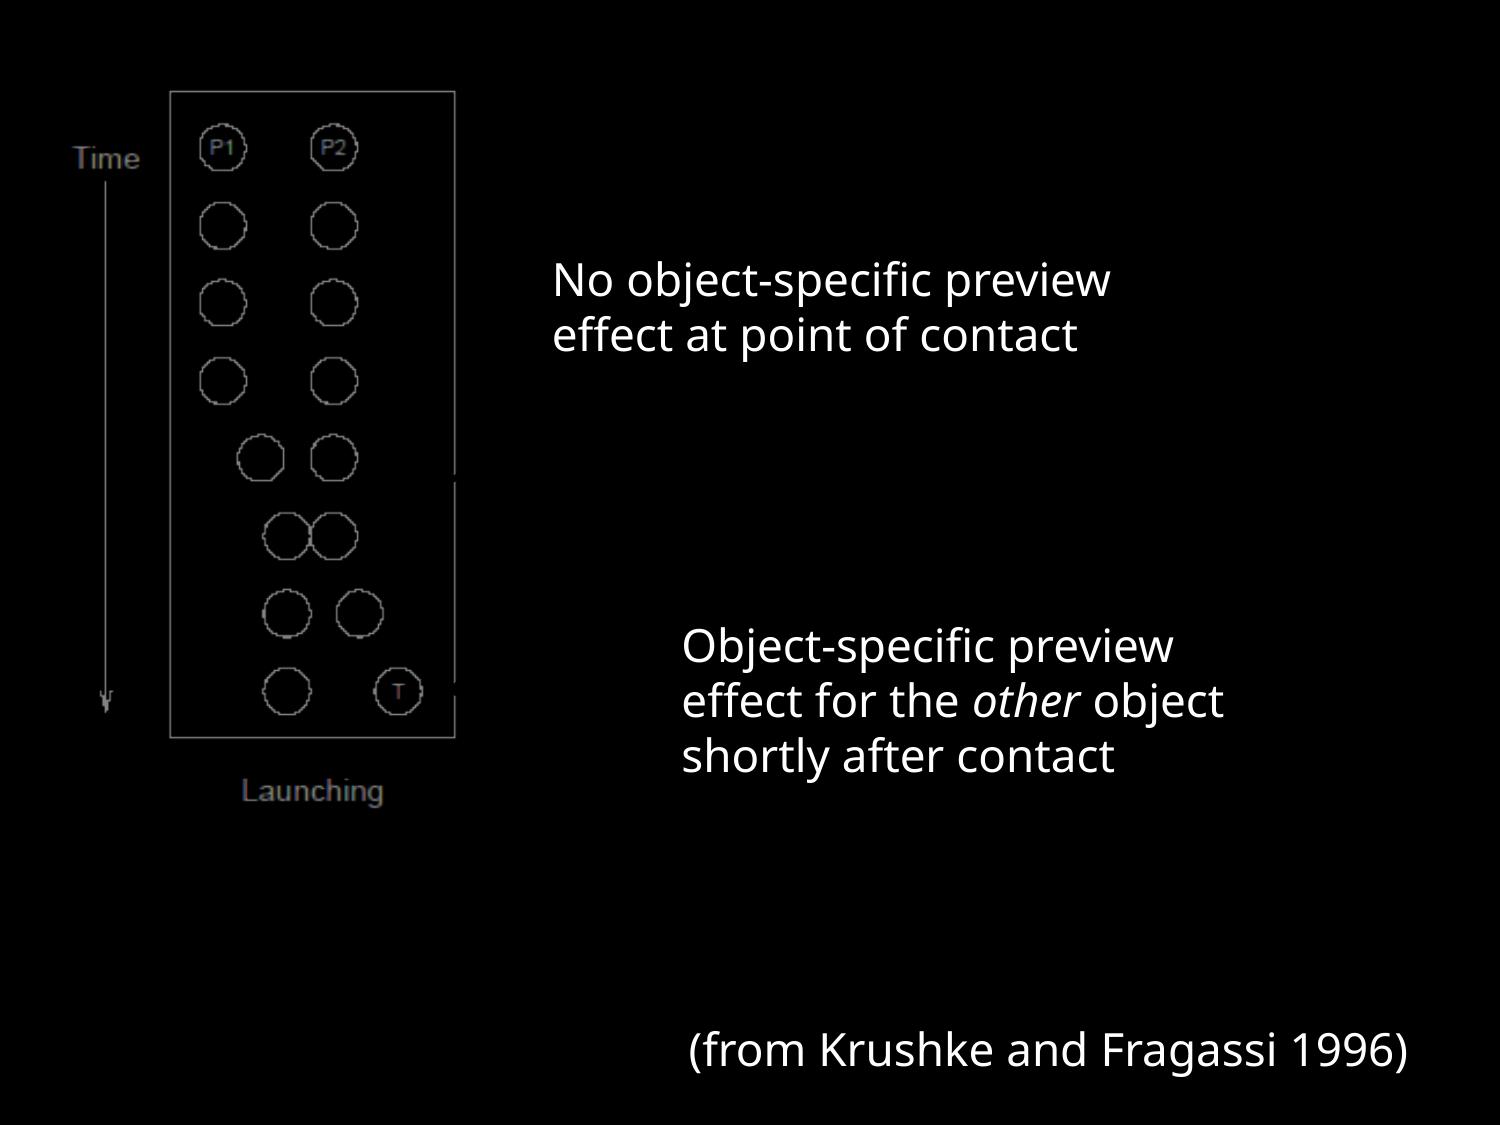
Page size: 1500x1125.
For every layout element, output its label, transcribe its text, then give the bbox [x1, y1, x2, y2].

picture [17, 54, 467, 858]
text_box Object-specific preview effect for the other object shortly after contact [667, 609, 1282, 789]
text_box No object-specific preview effect at point of contact [537, 243, 1152, 368]
text_box (from Krushke and Fragassi 1996) [349, 1013, 1424, 1083]
